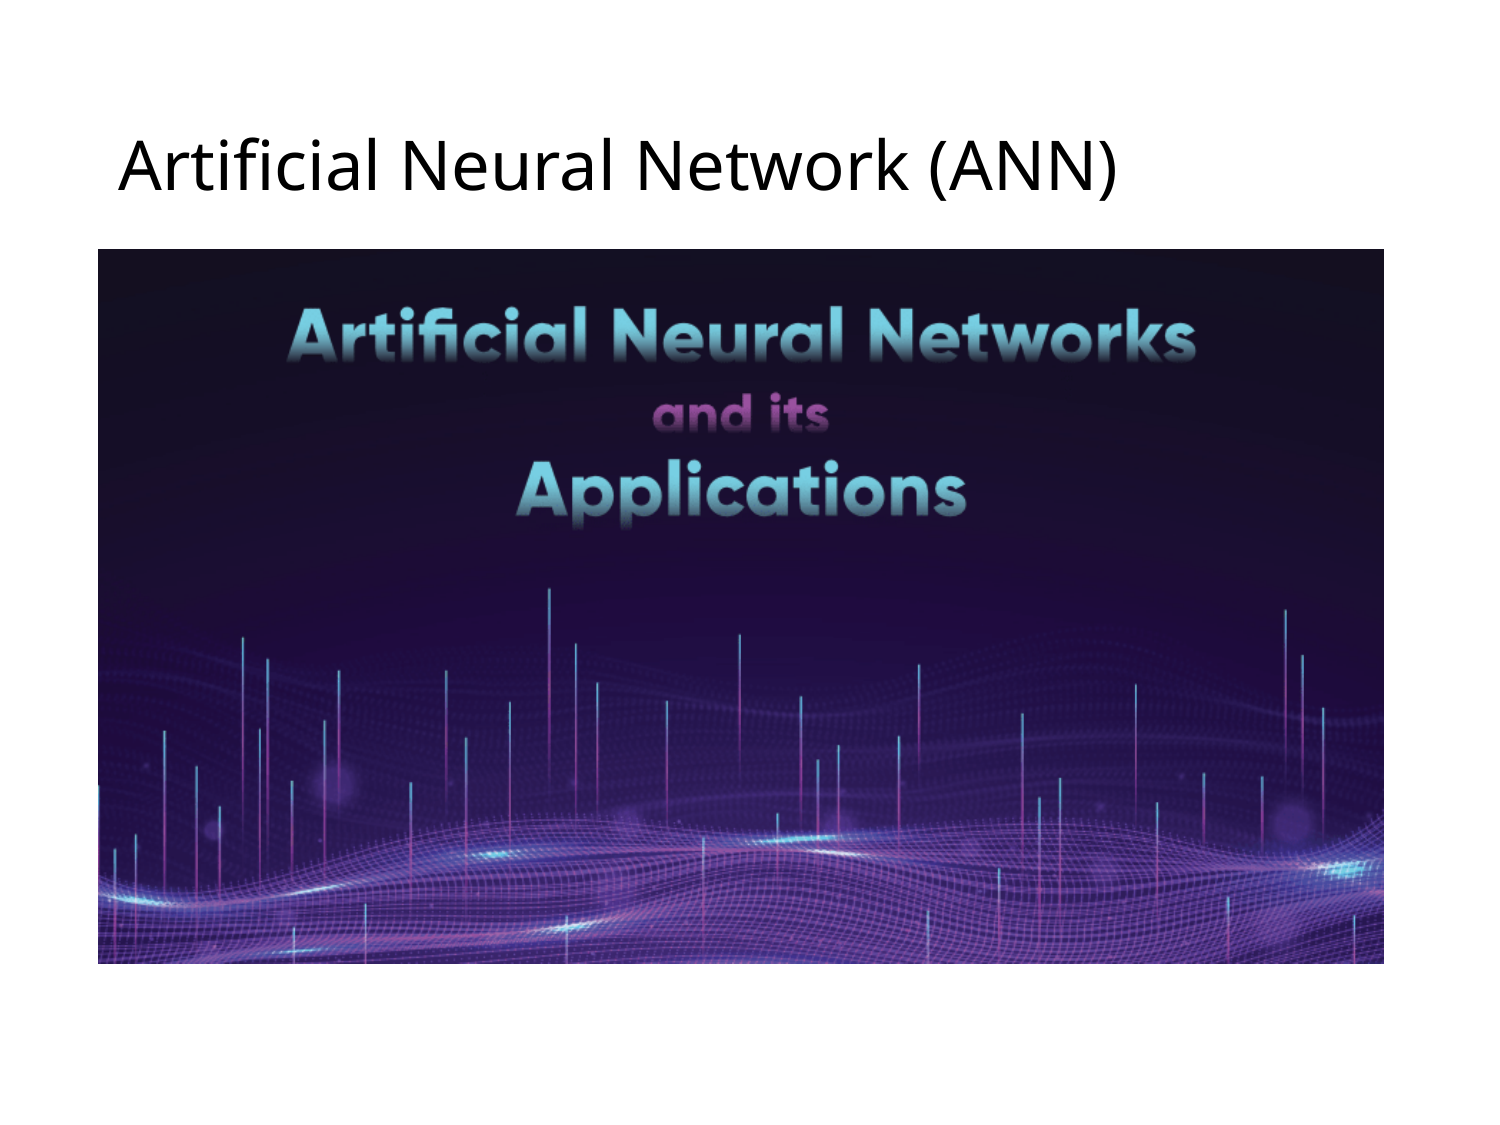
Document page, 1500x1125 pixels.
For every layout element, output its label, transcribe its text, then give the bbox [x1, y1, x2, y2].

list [98, 249, 1384, 964]
title Artificial Neural Network (ANN) [103, 59, 1397, 278]
